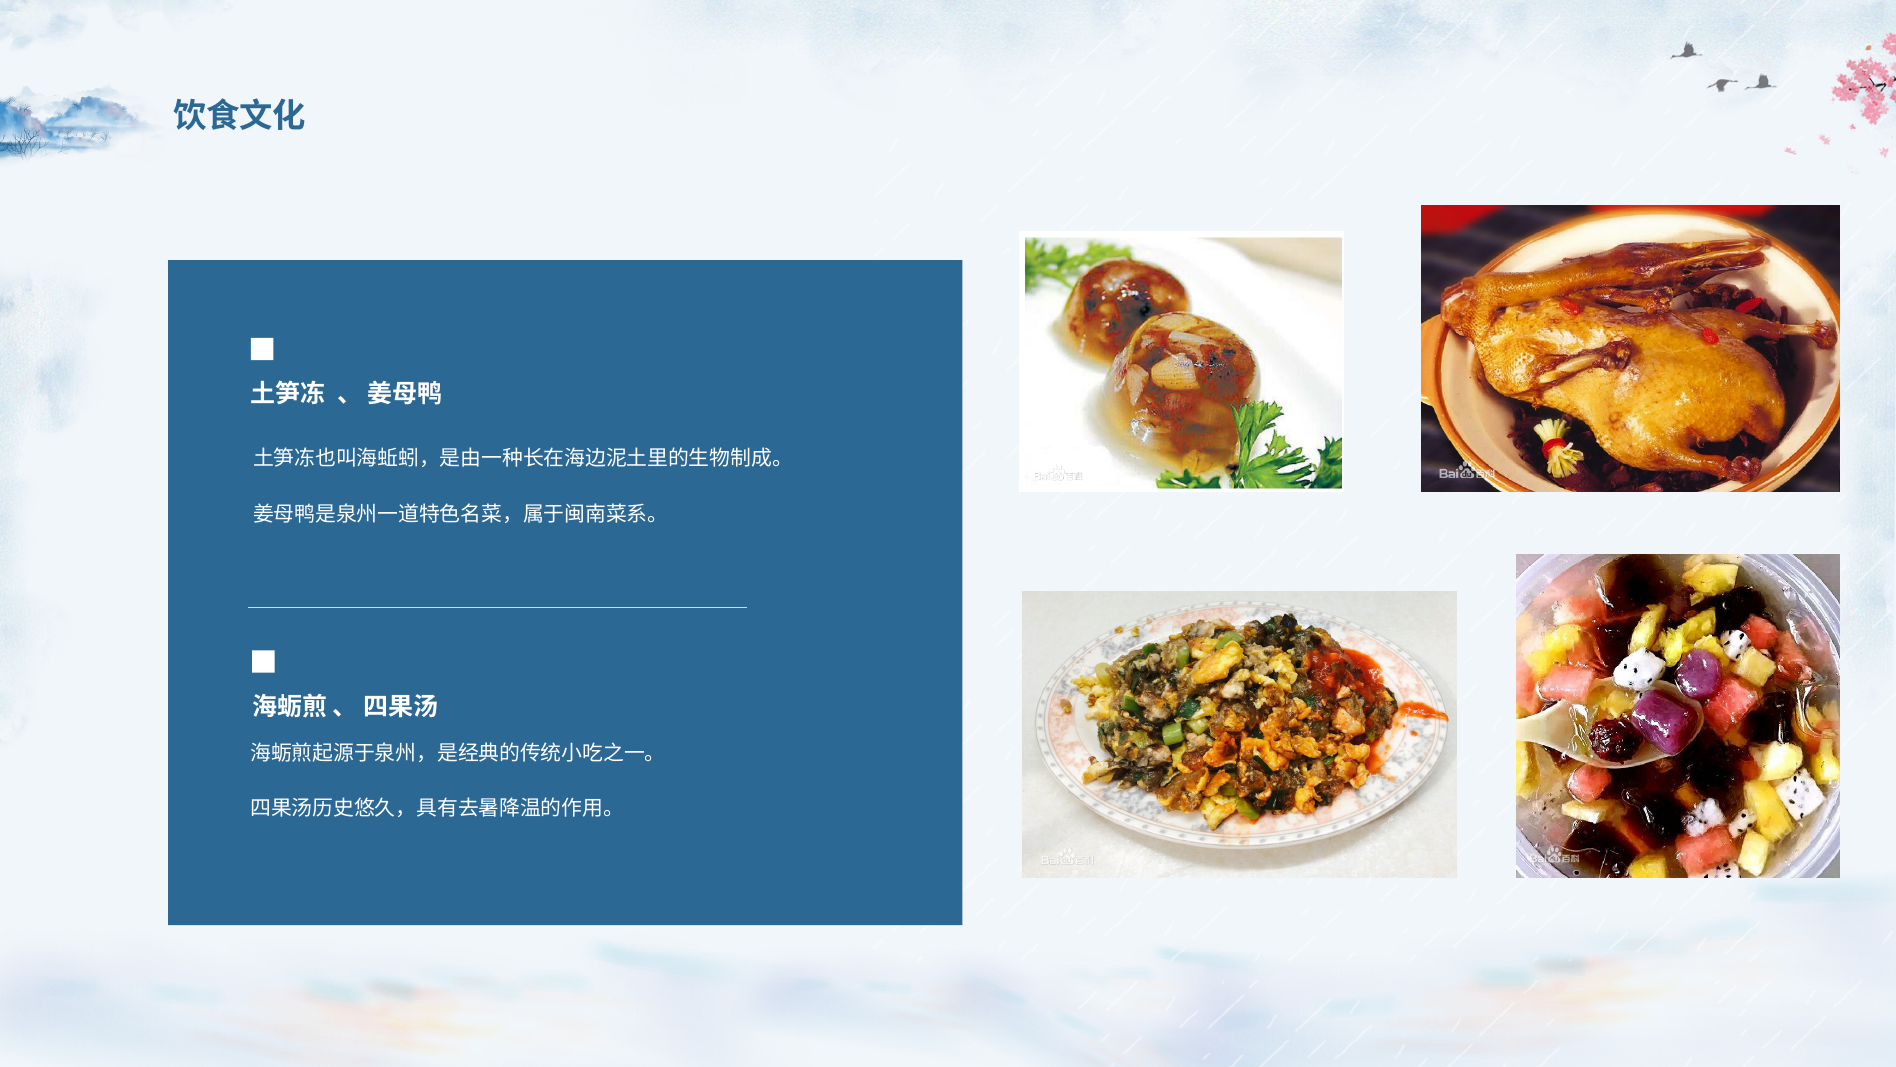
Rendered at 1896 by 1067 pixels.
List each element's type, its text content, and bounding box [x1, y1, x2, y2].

text_box 土笋冻也叫海蚯蚓，是由一种长在海边泥土里的生物制成。 姜母鸭是泉州一道特色名菜，属于闽南菜系。 [247, 439, 829, 528]
text_box 土笋冻 、 姜母鸭 [229, 363, 486, 419]
text_box [252, 650, 275, 673]
text_box [168, 260, 963, 926]
text_box 海蛎煎 、 四果汤 [231, 676, 487, 731]
text_box 海蛎煎起源于泉州，是经典的传统小吃之一。 四果汤历史悠久，具有去暑降温的作用。 [229, 725, 777, 831]
text_box [250, 337, 274, 361]
text_box 饮食文化 [290, 91, 569, 145]
picture [0, 0, 1896, 1067]
